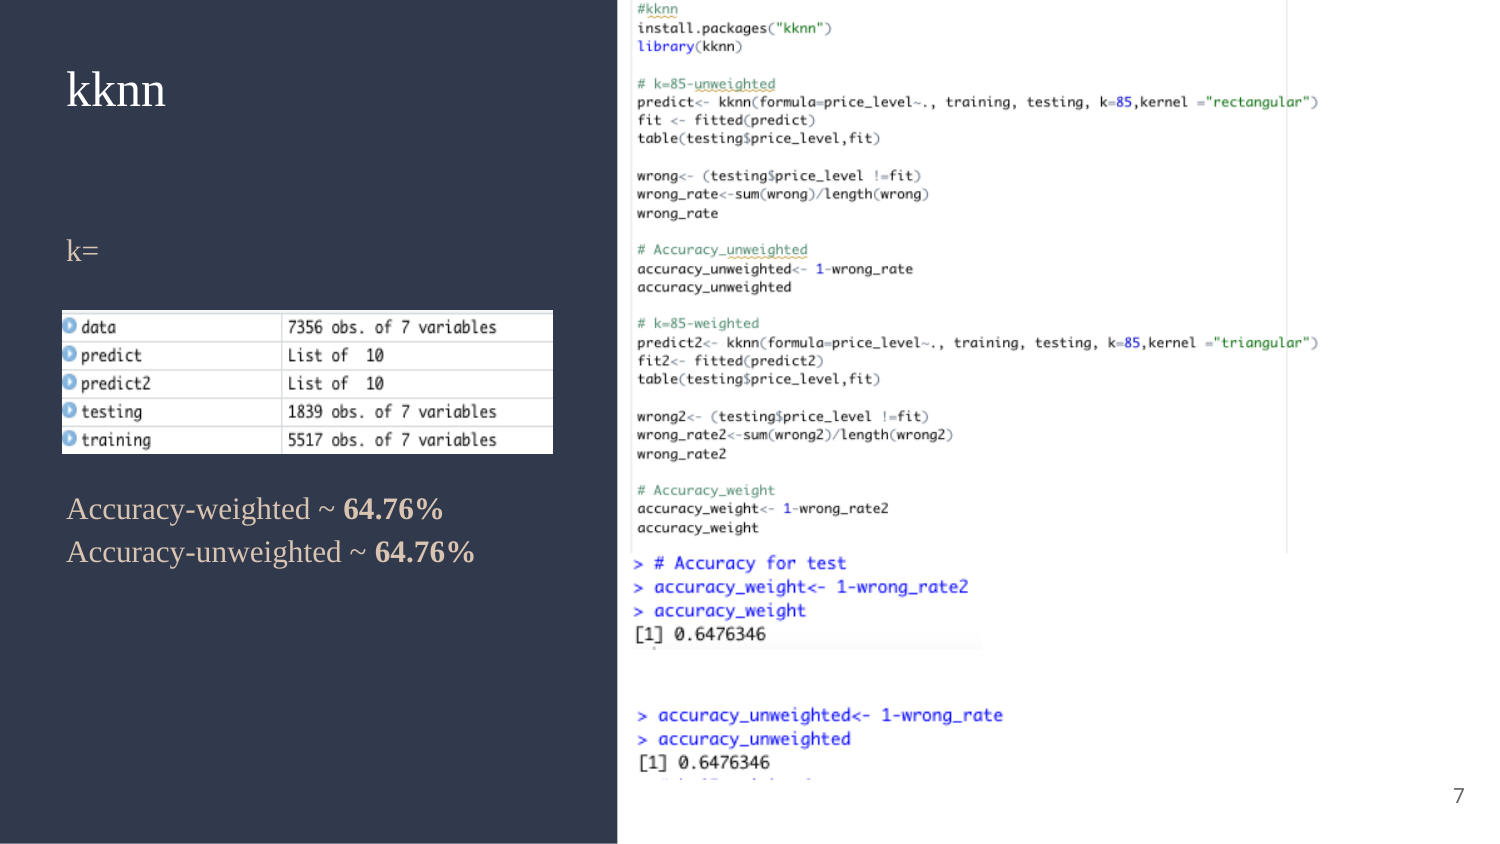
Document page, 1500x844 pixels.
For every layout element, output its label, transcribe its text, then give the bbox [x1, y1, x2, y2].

picture [635, 704, 1011, 781]
picture [629, 0, 1339, 650]
picture [62, 310, 553, 455]
slide_number 7 [1389, 764, 1480, 830]
title kknn [51, 41, 599, 383]
